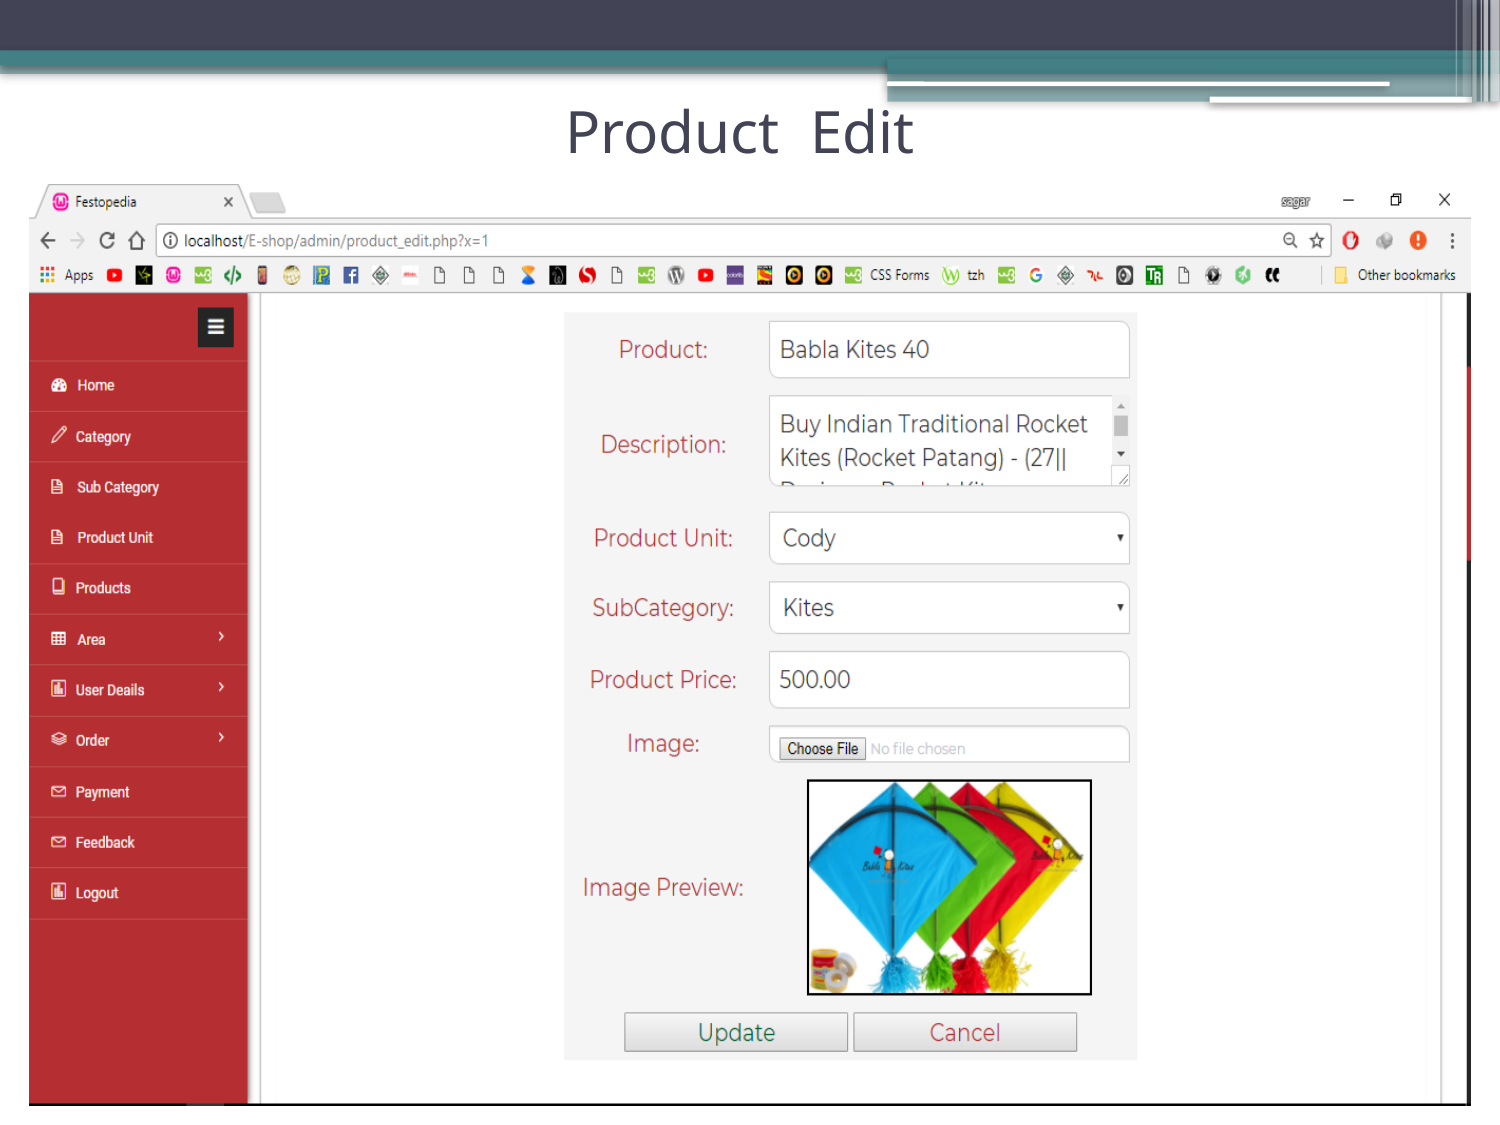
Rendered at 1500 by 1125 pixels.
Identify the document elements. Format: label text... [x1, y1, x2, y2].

title Product Edit [64, 42, 1415, 181]
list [29, 184, 1471, 1107]
